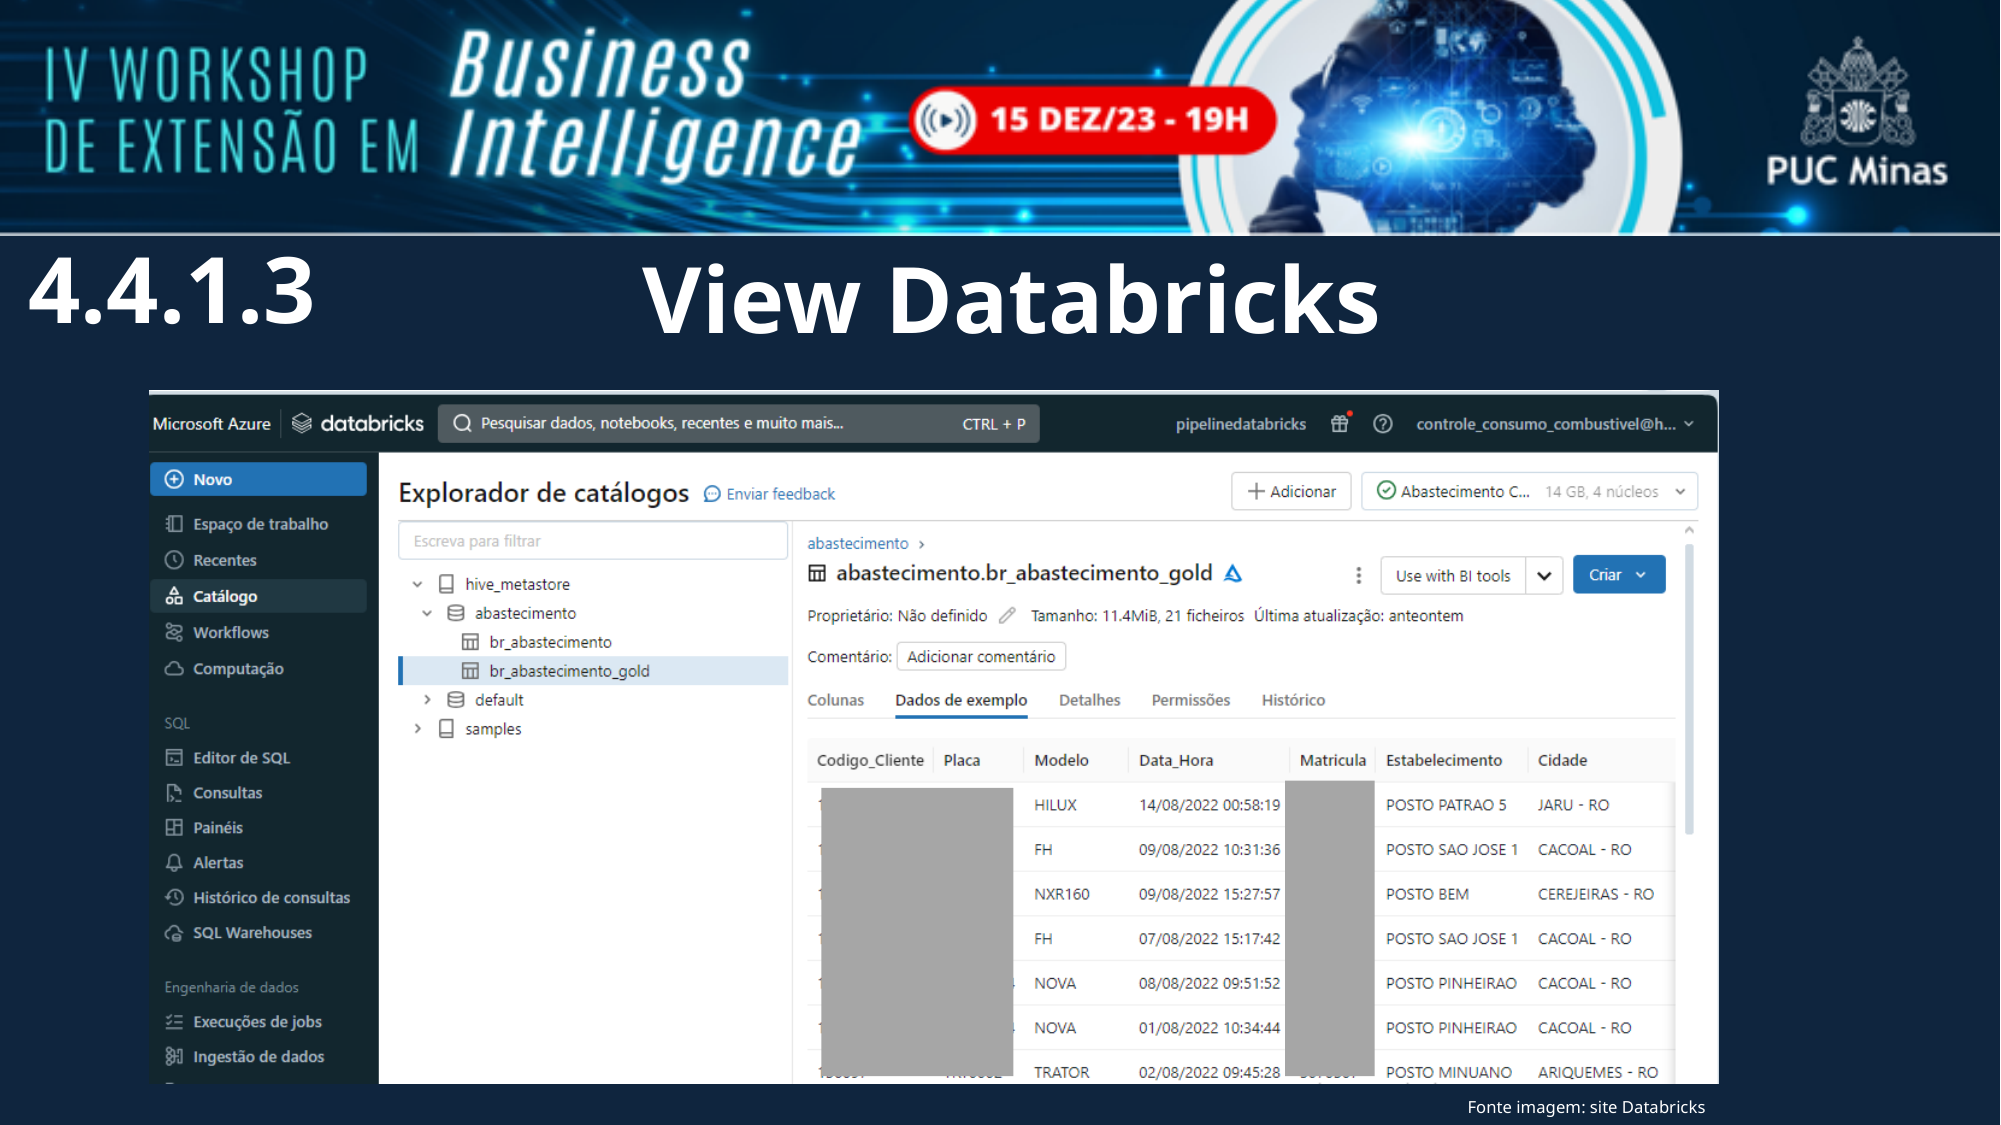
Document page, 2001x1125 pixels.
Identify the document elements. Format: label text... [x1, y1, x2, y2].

title View Databricks [853, 236, 1851, 384]
text_box Fonte imagem: site Databricks [1452, 1089, 1721, 1125]
picture [0, 0, 2000, 236]
picture [149, 390, 1719, 1084]
text_box 4.4.1.3 [13, 236, 853, 402]
